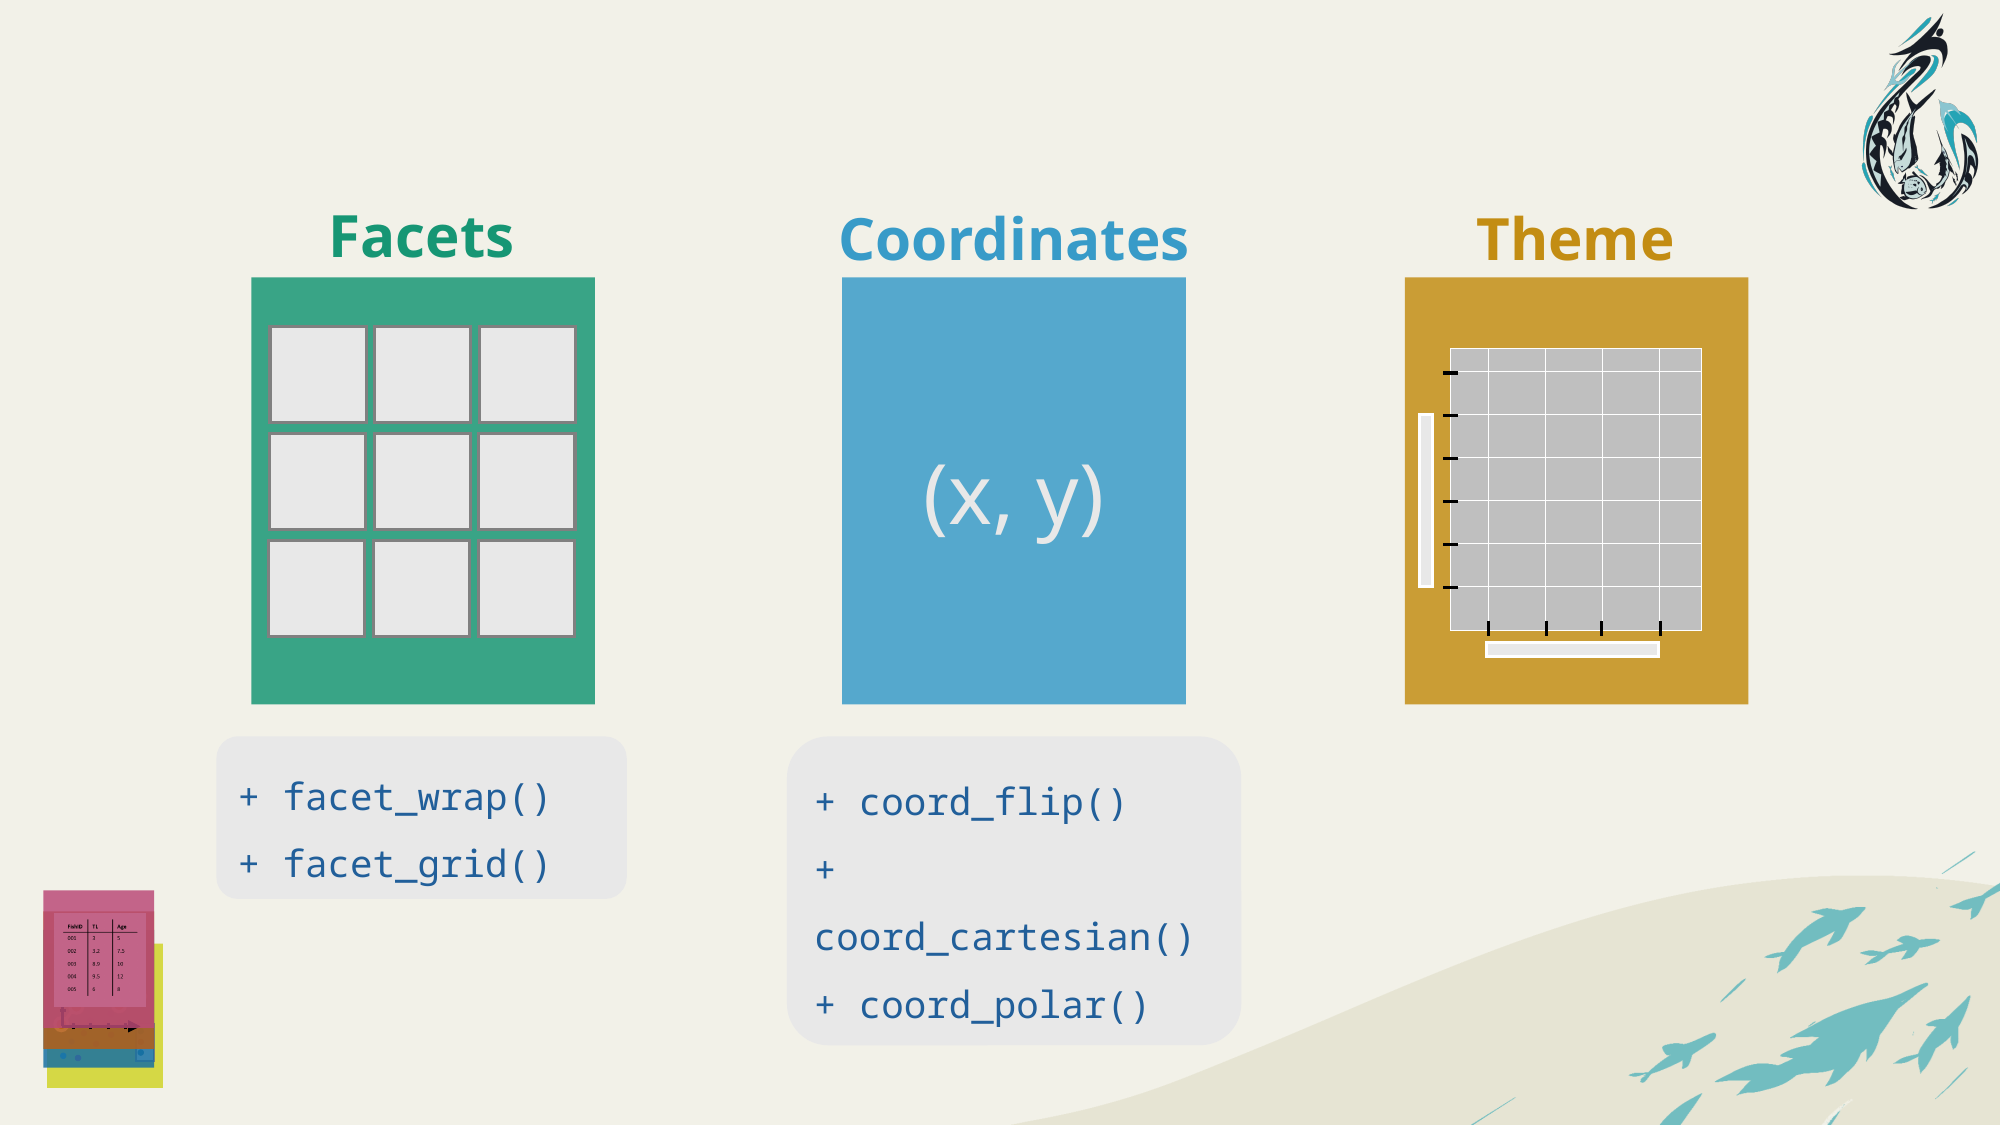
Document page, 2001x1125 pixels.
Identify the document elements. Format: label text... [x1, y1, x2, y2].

picture [978, 841, 2000, 1125]
picture [1851, 13, 1985, 214]
text_box (x, y) [841, 280, 1187, 706]
text_box Coordinates [786, 194, 1242, 280]
text_box + facet_wrap() + facet_grid() [216, 736, 627, 899]
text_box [1404, 276, 1749, 705]
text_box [42, 889, 155, 1029]
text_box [42, 1029, 155, 1050]
text_box Theme [1439, 194, 1712, 276]
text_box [42, 1050, 155, 1069]
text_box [46, 943, 164, 1089]
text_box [250, 276, 596, 705]
text_box + coord_flip() + coord_cartesian() + coord_polar() [786, 736, 1242, 1046]
text_box Facets [301, 191, 542, 276]
